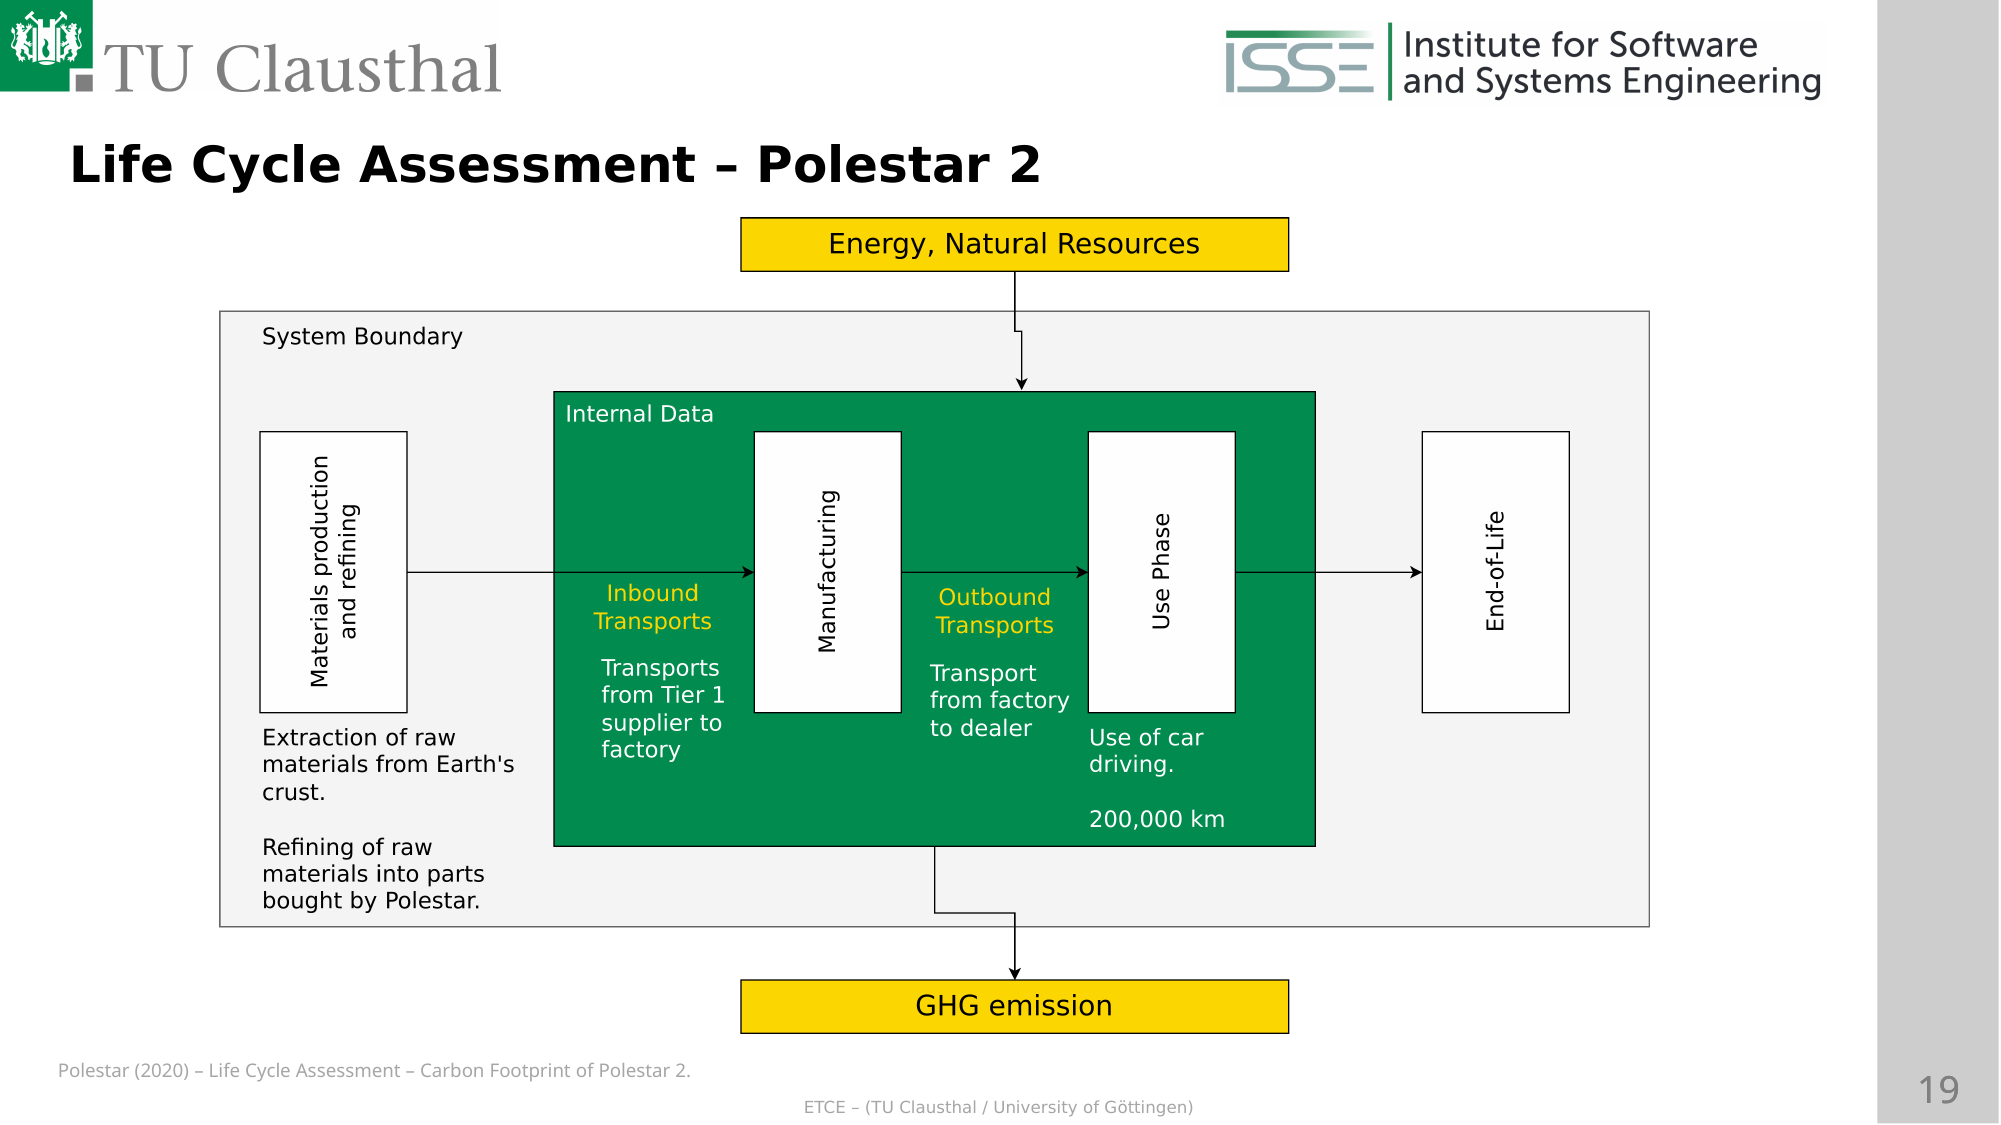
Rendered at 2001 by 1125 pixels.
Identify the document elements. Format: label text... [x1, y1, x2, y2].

picture [219, 217, 1650, 1034]
text_box [55, 208, 1818, 1034]
picture [1218, 22, 1826, 107]
text_box Life Cycle Assessment – Polestar 2 [55, 125, 1818, 207]
text_box Polestar (2020) – Life Cycle Assessment – Carbon Footprint of Polestar 2. [43, 1051, 1105, 1089]
picture [0, 0, 501, 92]
